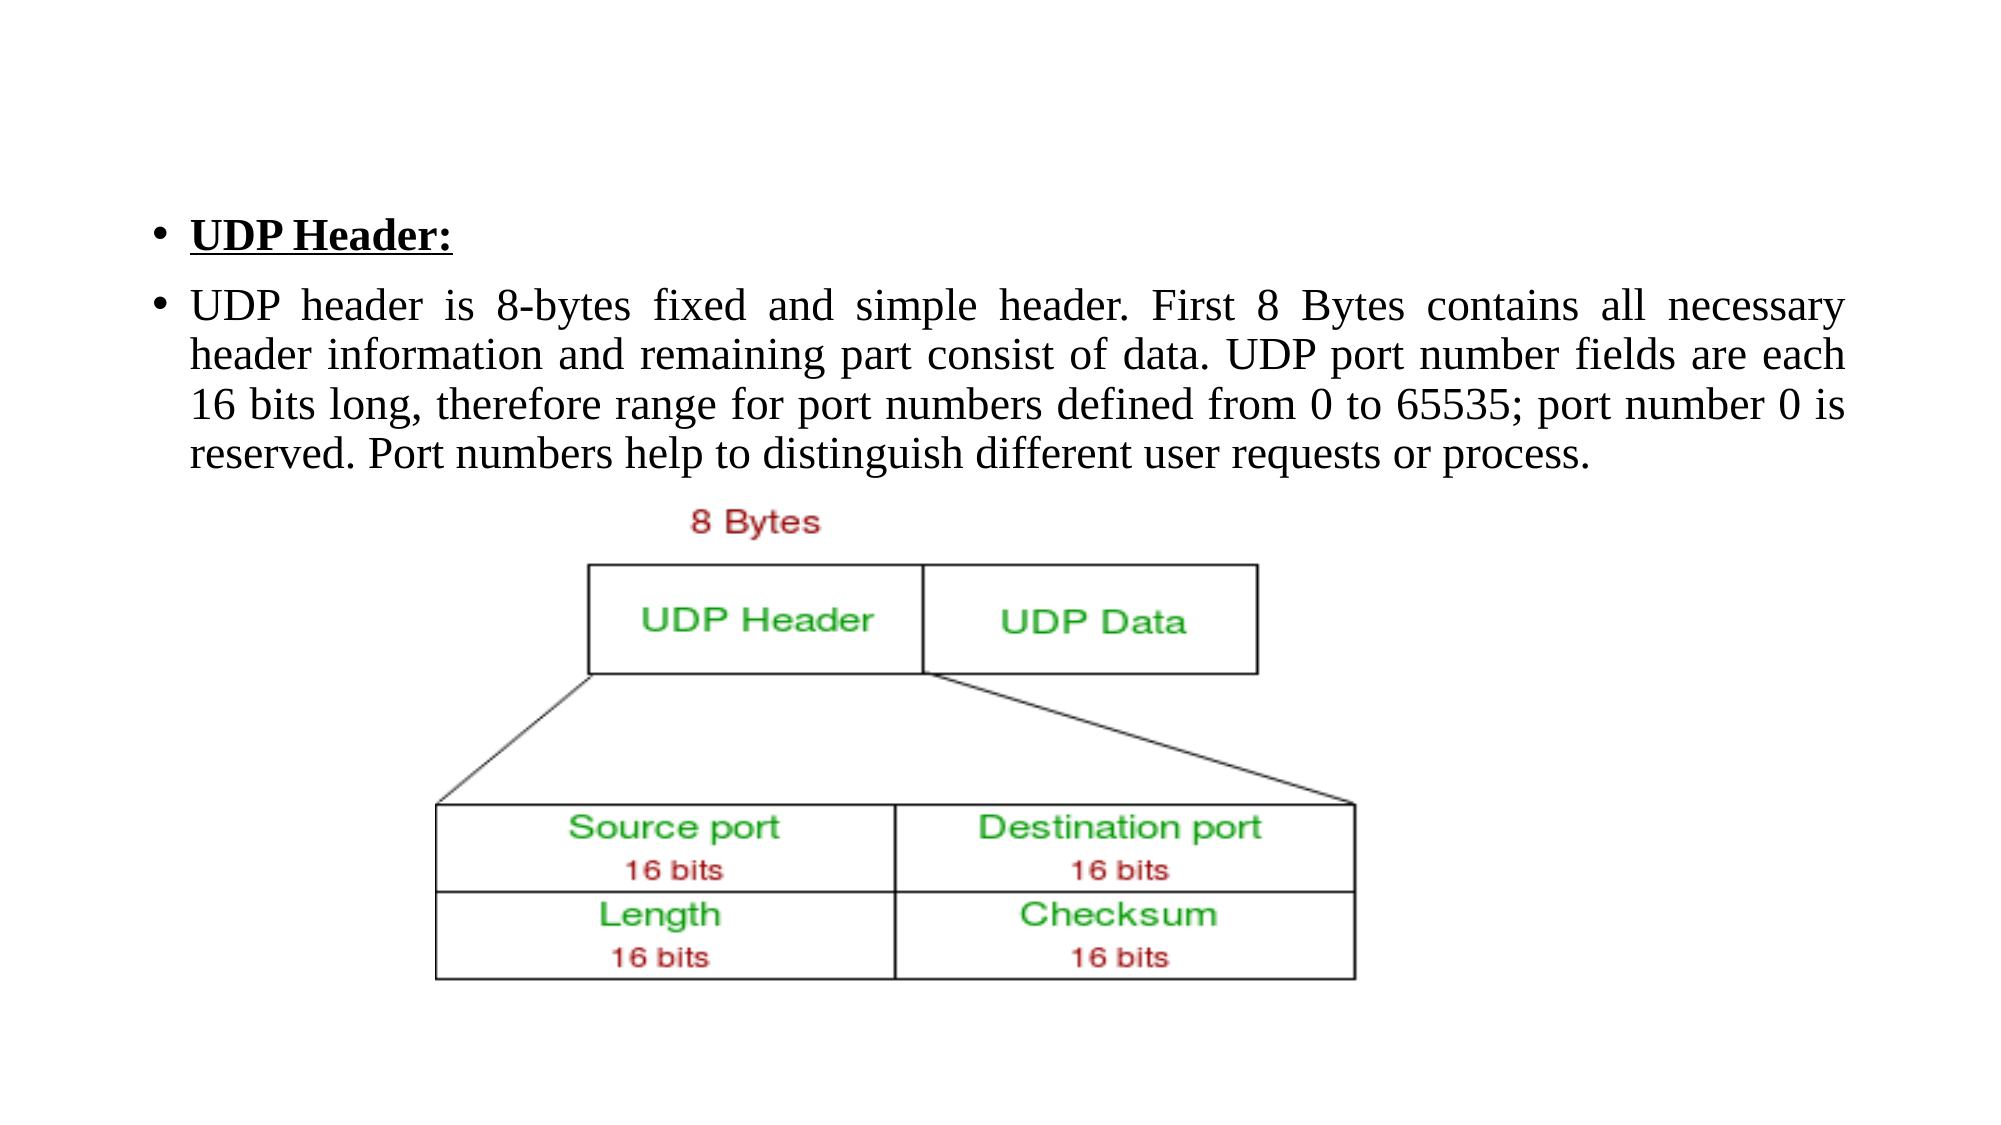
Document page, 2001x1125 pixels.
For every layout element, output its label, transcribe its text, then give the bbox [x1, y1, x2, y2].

picture [435, 499, 1360, 983]
list UDP Header: UDP header is 8-bytes fixed and simple header. First 8 Bytes contains all necessary header information and remaining part consist of data. UDP port number fields are each 16 bits long, therefore range for port numbers defined from 0 to 65535; port number 0 is reserved. Port numbers help to distinguish different user requests or process. [137, 203, 1863, 1014]
